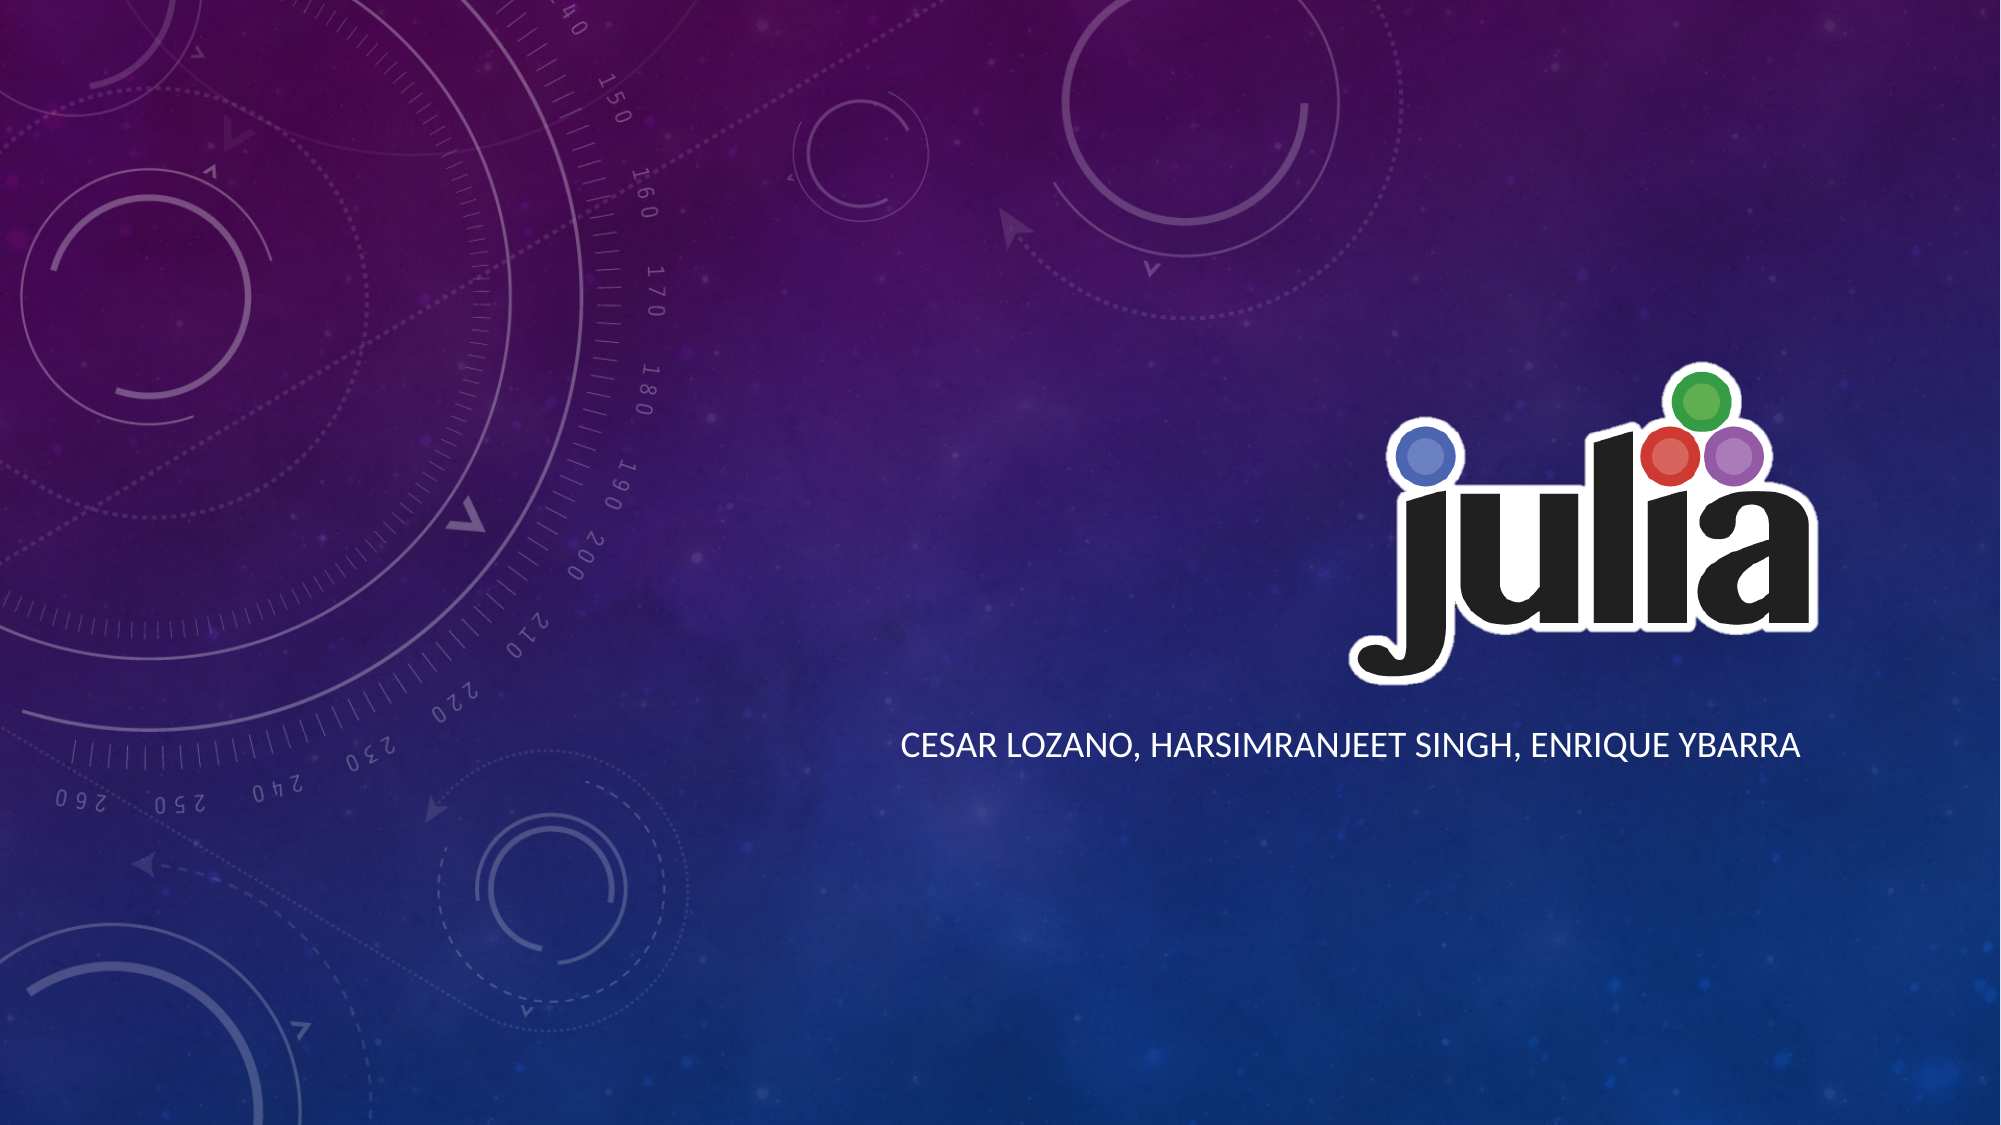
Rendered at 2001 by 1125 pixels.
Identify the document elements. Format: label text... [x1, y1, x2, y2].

subtitle cesar Lozano, Harsimranjeet Singh, Enrique Ybarra [635, 712, 1817, 943]
picture [0, 0, 2001, 1125]
